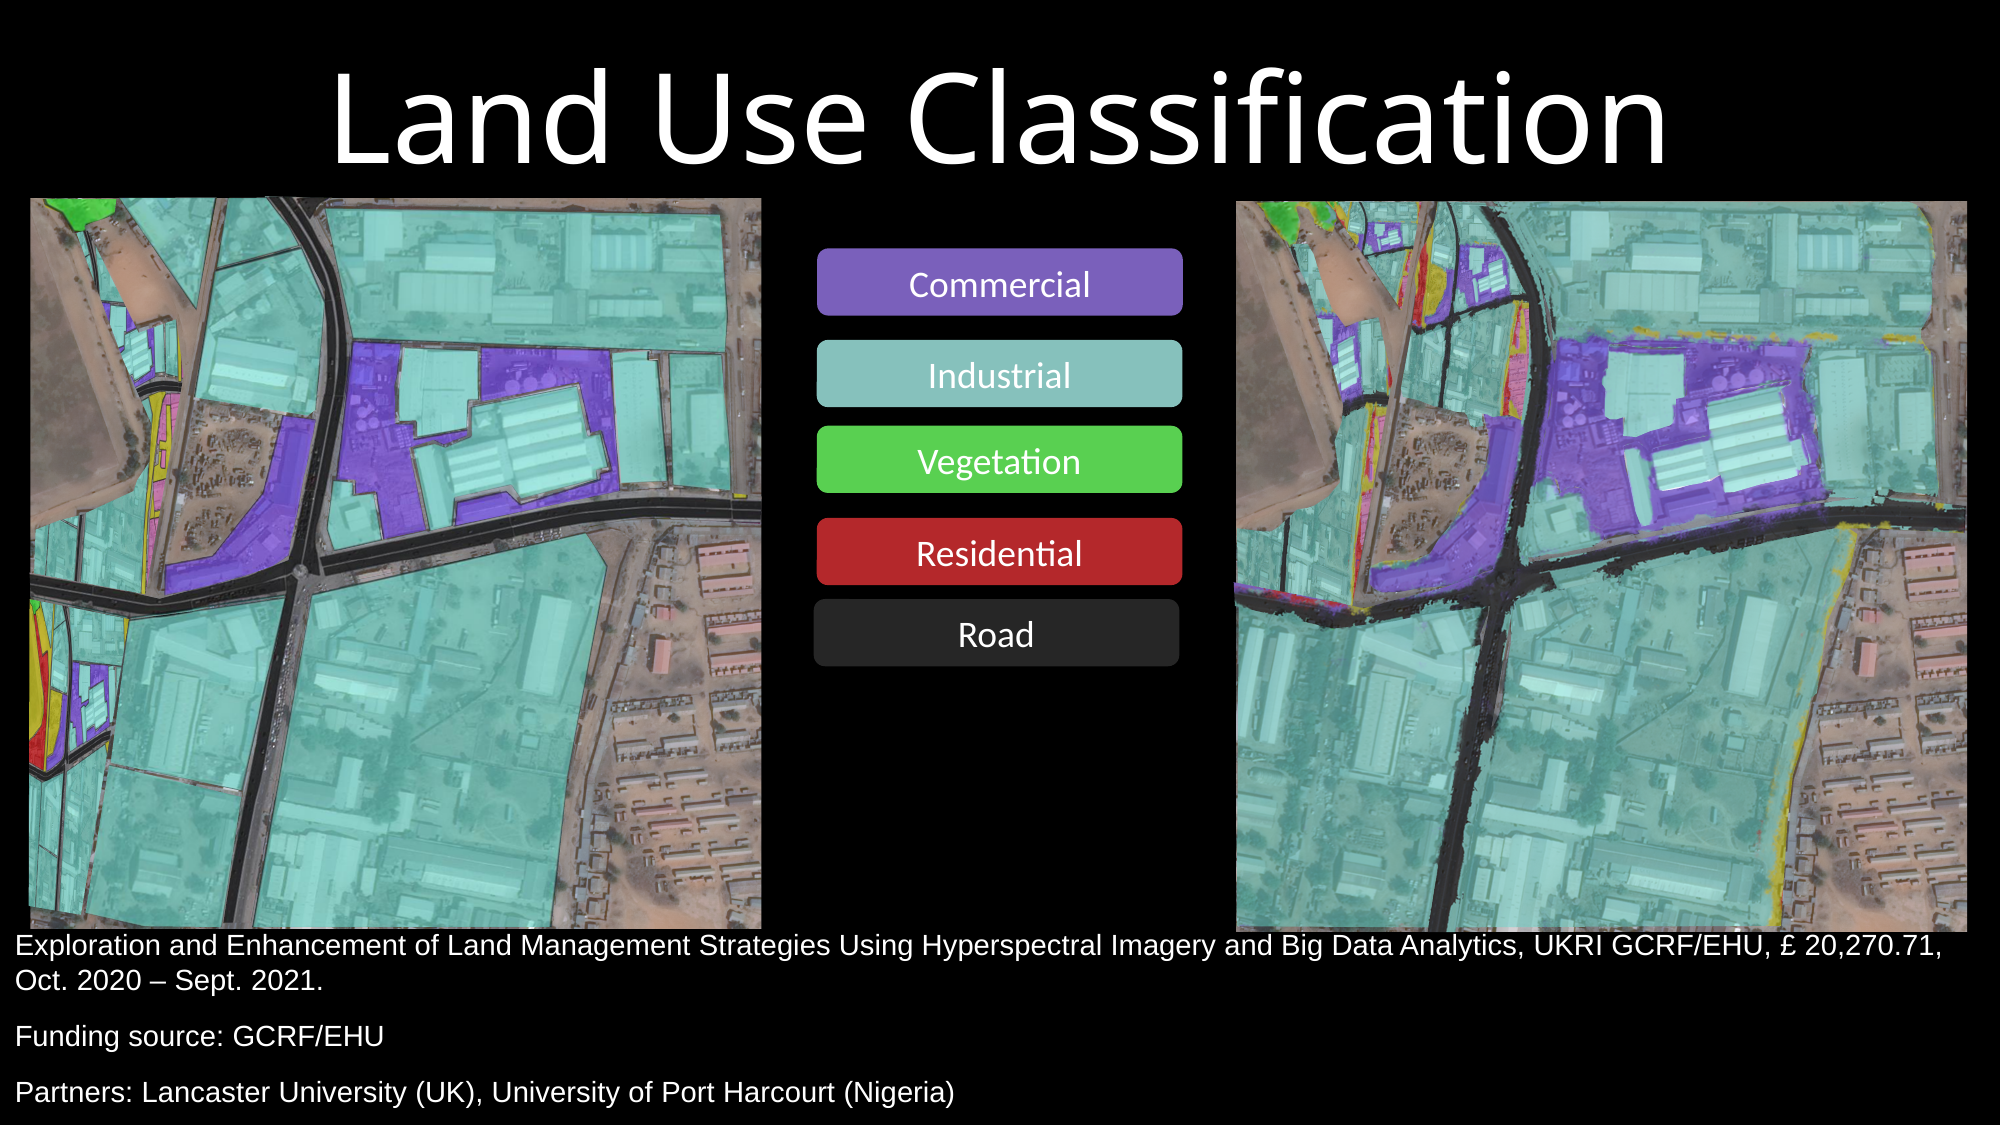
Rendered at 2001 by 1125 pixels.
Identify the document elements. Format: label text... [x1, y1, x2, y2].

picture [1235, 201, 1968, 932]
text_box Road [812, 597, 1181, 668]
text_box Vegetation [815, 424, 1184, 494]
text_box Commercial [816, 247, 1184, 317]
text_box Industrial [815, 338, 1184, 409]
text_box Land Use Classification [240, 0, 1760, 198]
text_box Residential [815, 516, 1184, 587]
picture [30, 198, 762, 929]
text_box Exploration and Enhancement of Land Management Strategies Using Hyperspectral Imagery and Big Data Analytics, UKRI GCRF/EHU, £ 20,270.71, Oct. 2020 – Sept. 2021. Funding source: GCRF/EHU Partners: Lancaster University (UK), University of Port Harcourt (Nigeria) [0, 919, 2000, 1116]
